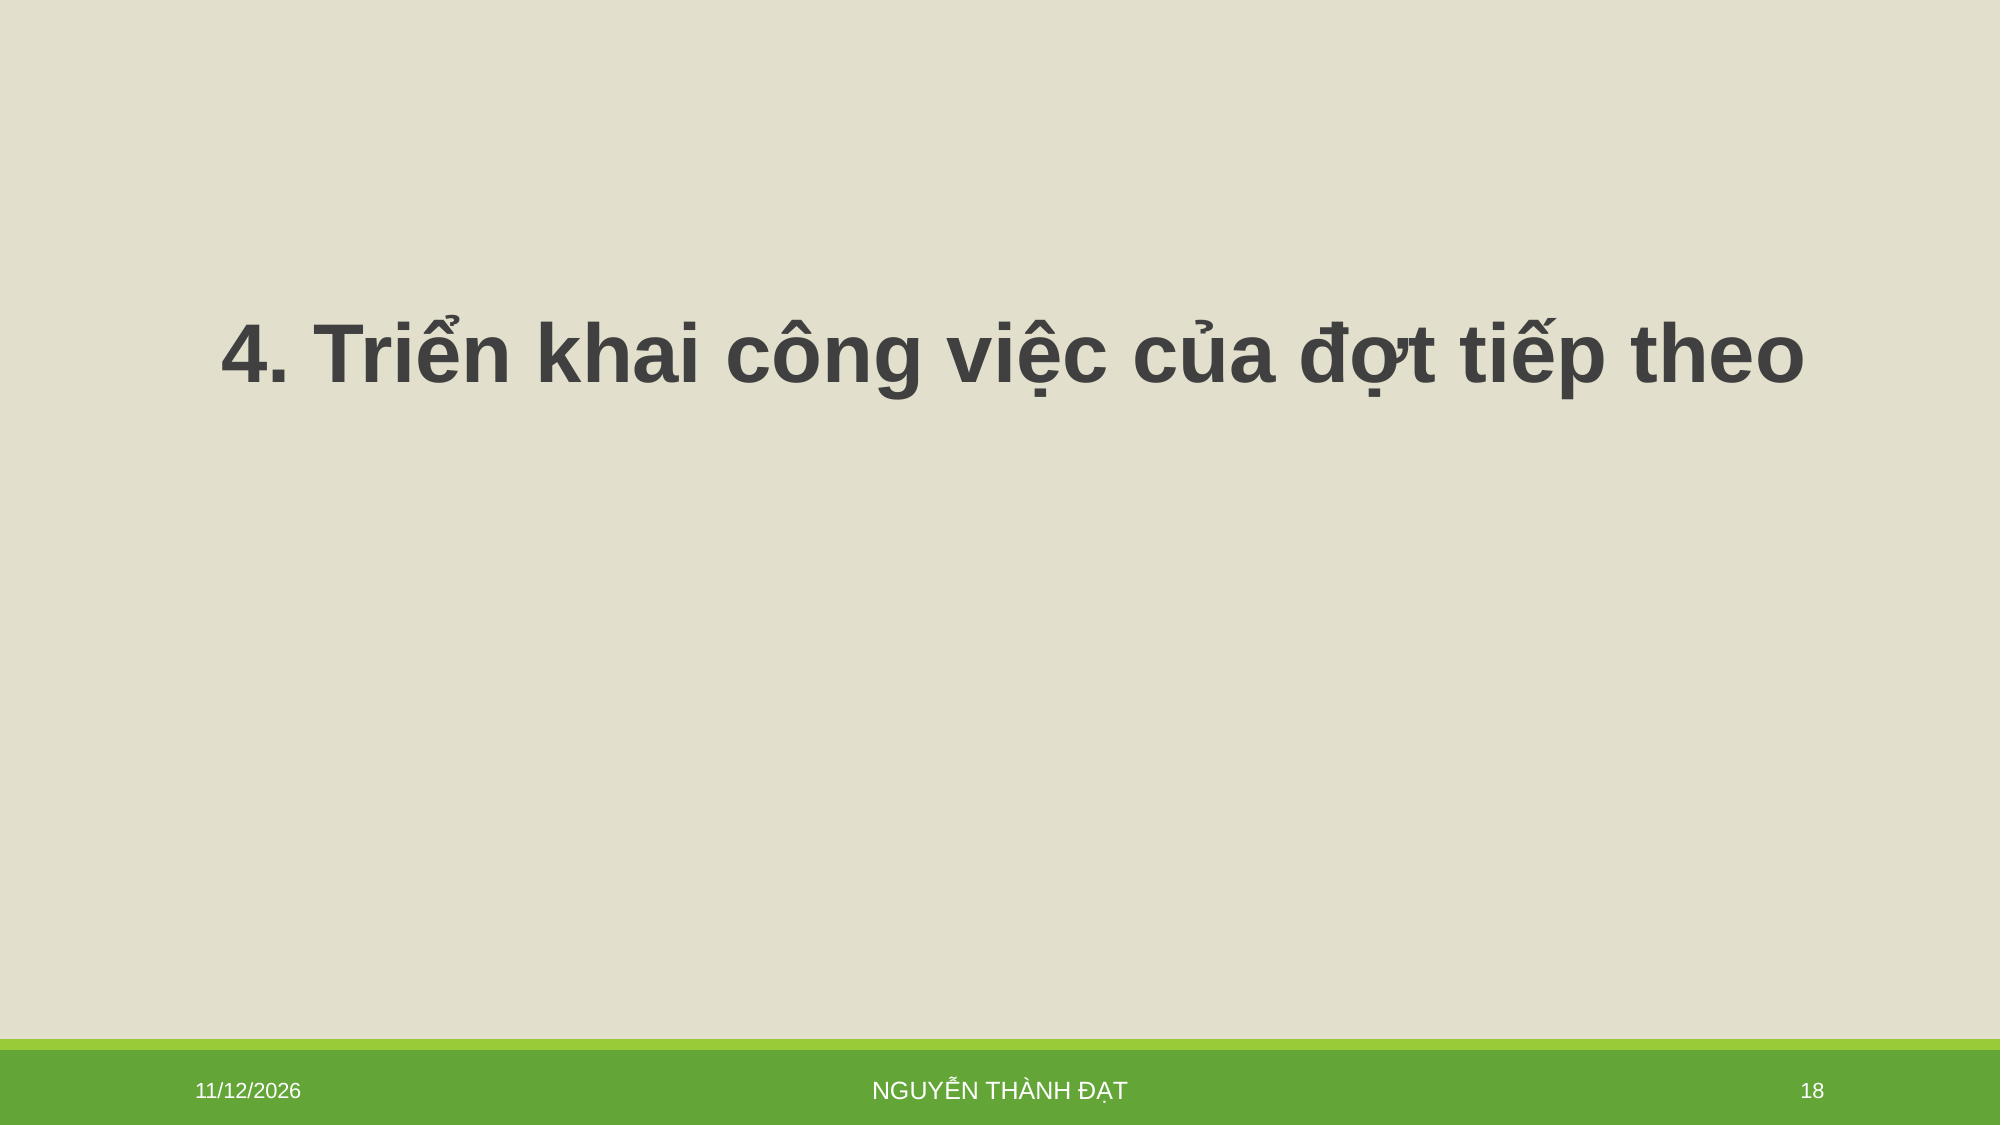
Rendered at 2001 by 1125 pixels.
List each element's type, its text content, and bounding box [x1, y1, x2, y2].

slide_number 18 [1624, 1059, 1840, 1120]
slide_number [180, 1059, 586, 1120]
footer Nguyễn Thành Đạt [604, 1059, 1396, 1120]
list 4. Triển khai công việc của đợt tiếp theo [180, 302, 1830, 963]
